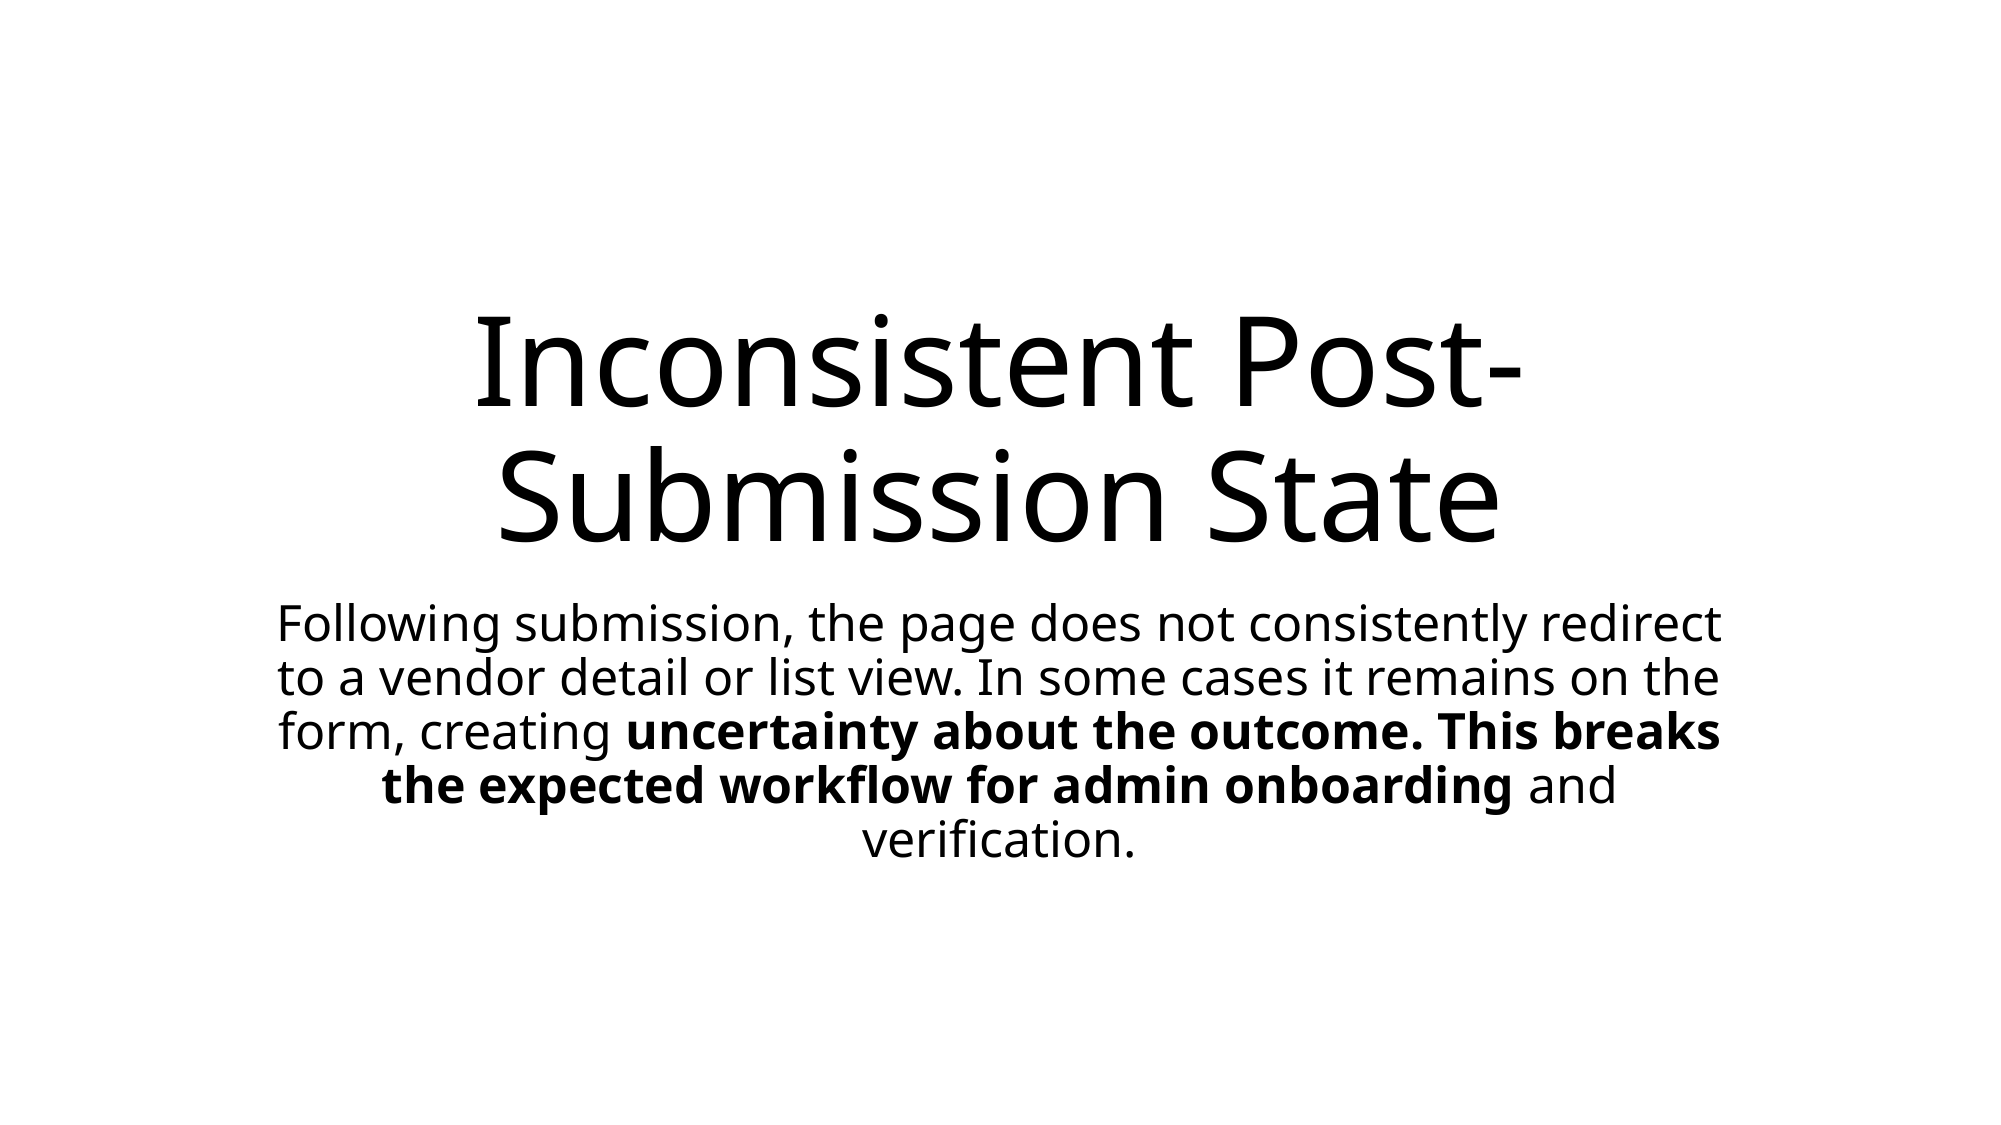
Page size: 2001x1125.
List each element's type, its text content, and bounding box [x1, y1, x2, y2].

title Inconsistent Post-Submission State [249, 184, 1750, 576]
subtitle Following submission, the page does not consistently redirect to a vendor detail or list view. In some cases it remains on the form, creating uncertainty about the outcome. This breaks the expected workflow for admin onboarding and verification. [249, 590, 1750, 863]
